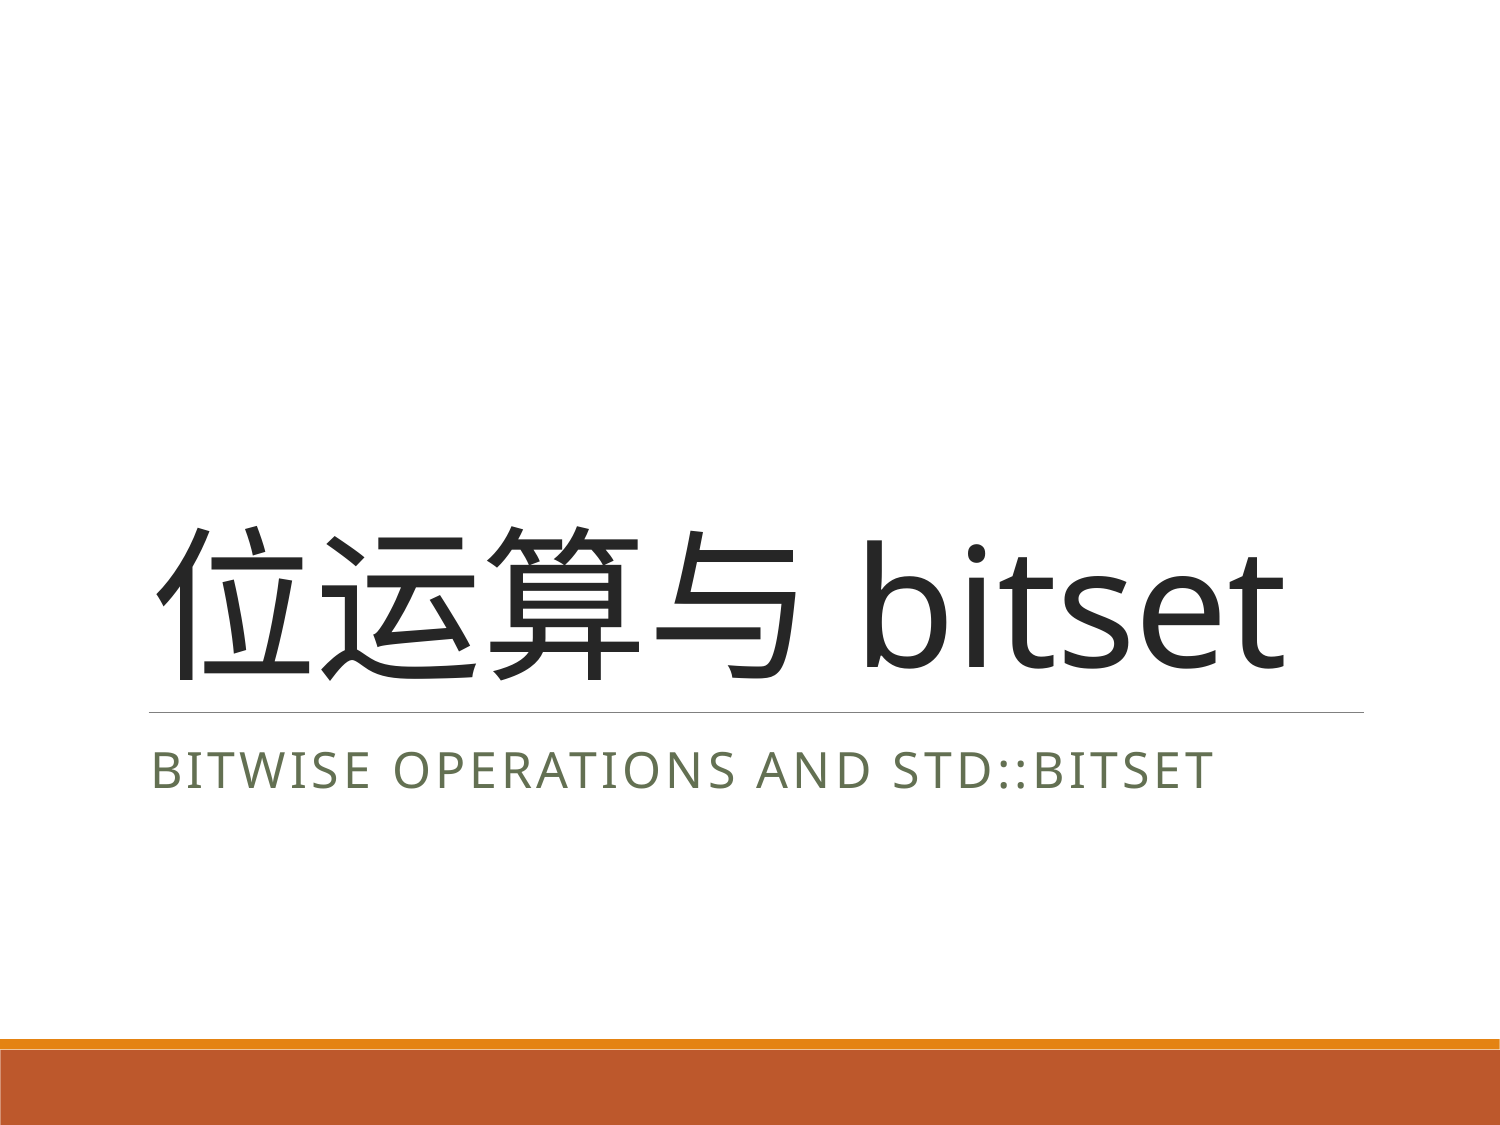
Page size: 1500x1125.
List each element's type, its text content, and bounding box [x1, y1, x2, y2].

title 位运算与bitset [135, 124, 1373, 710]
list Bitwise Operations and std::bitset [135, 730, 1373, 918]
